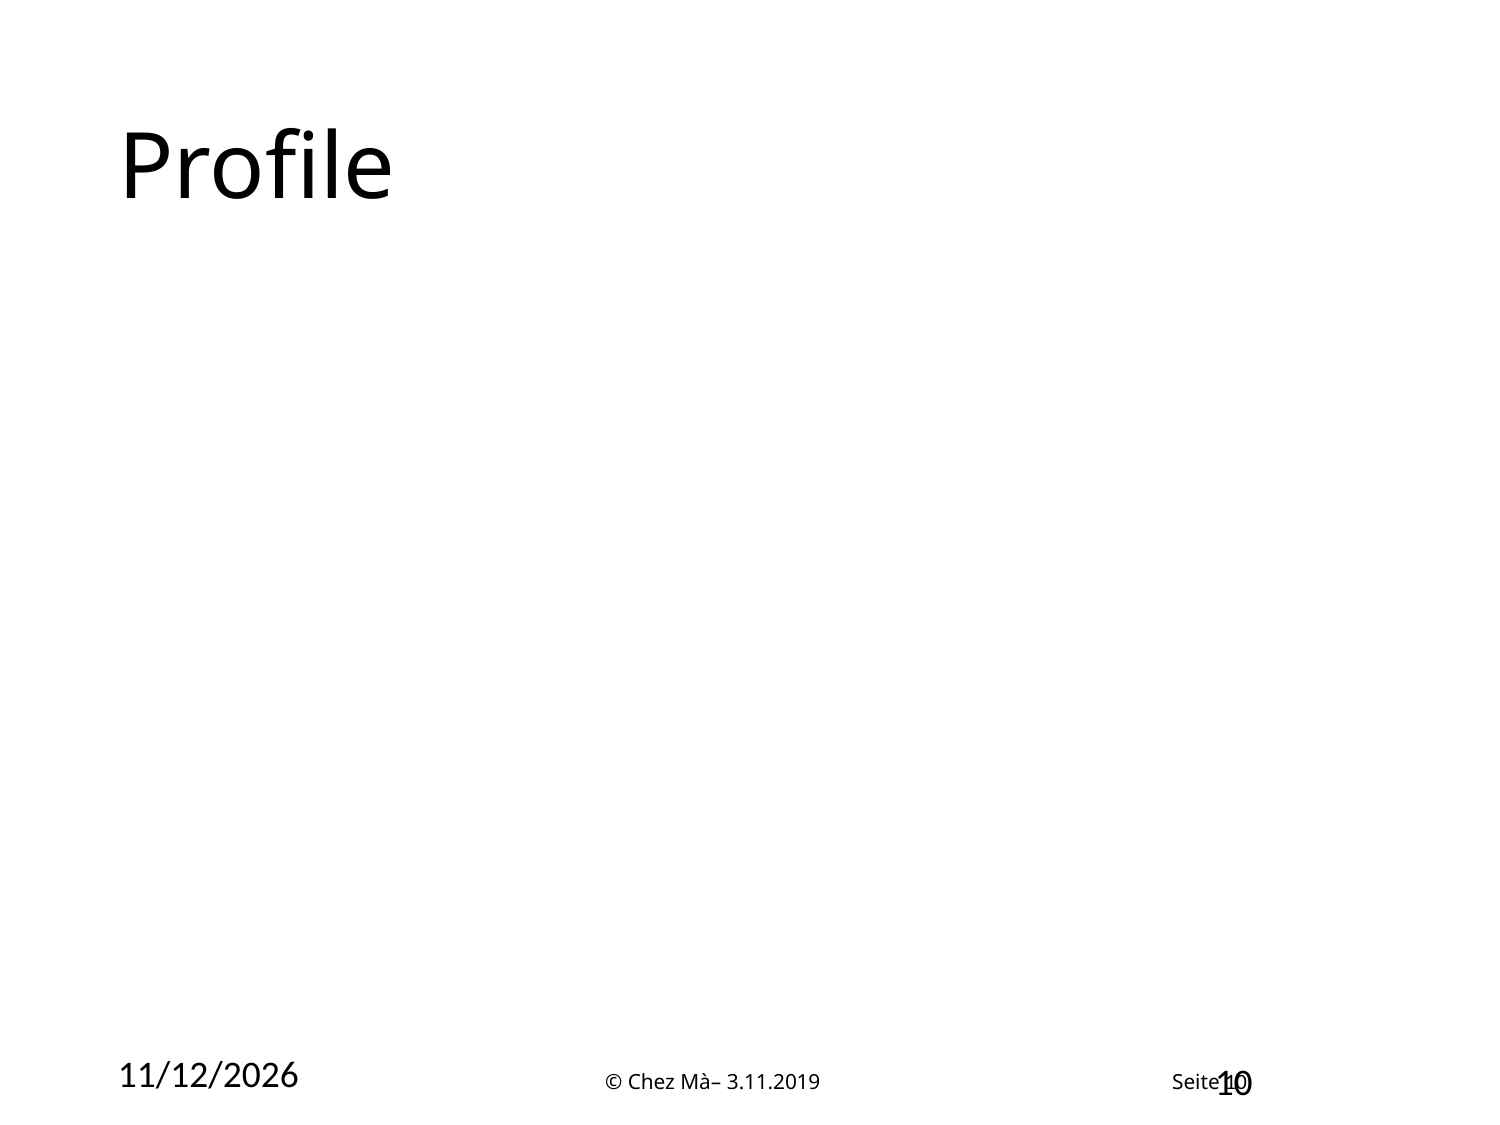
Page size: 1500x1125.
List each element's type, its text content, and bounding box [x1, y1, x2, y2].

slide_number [103, 1042, 441, 1103]
slide_number 10 [1200, 1050, 1310, 1111]
footer [496, 1042, 1004, 1103]
title Profile [103, 59, 1397, 278]
